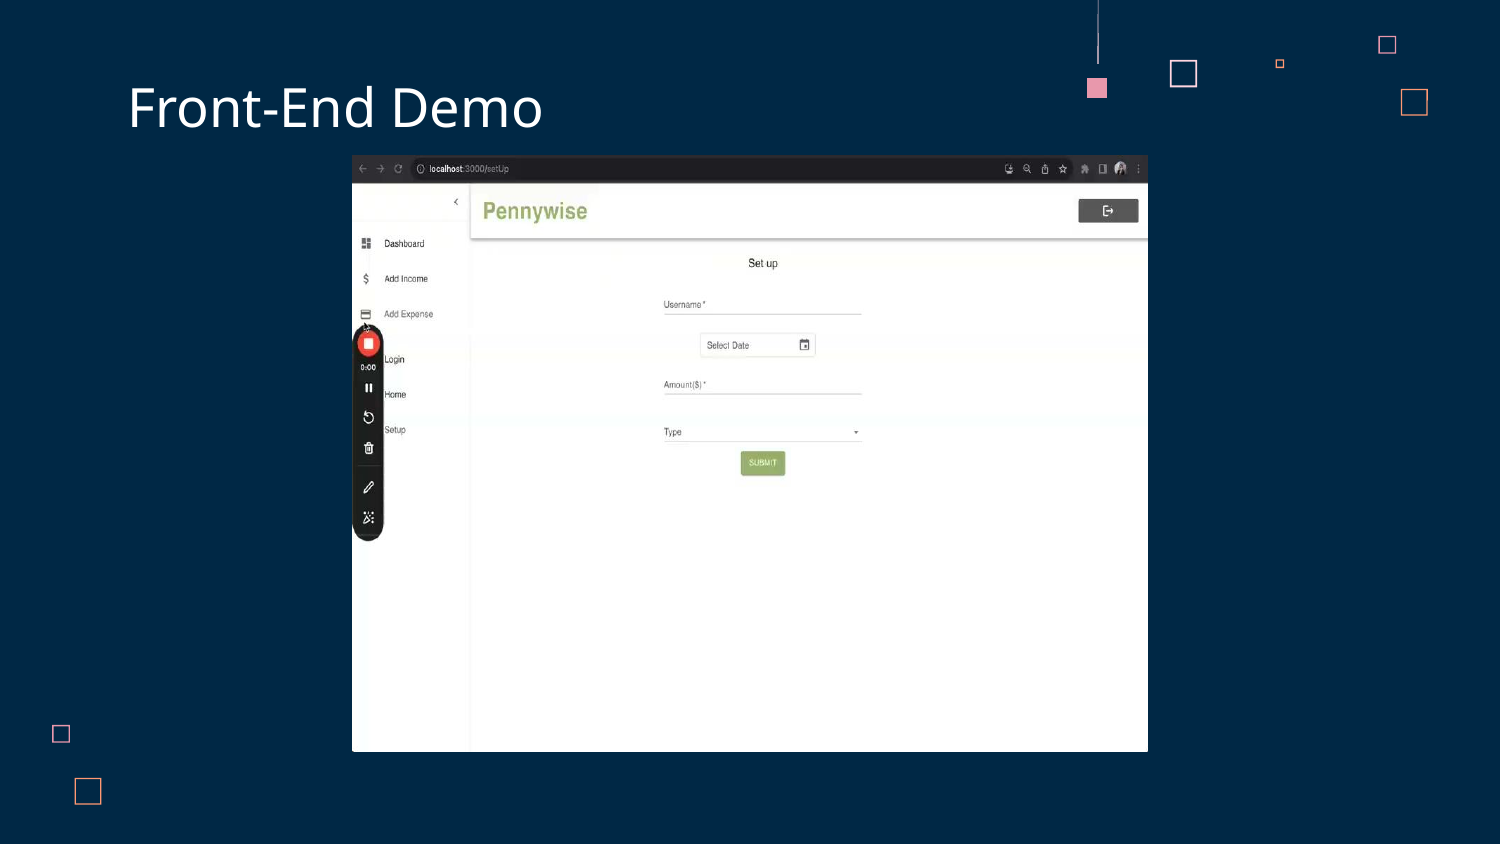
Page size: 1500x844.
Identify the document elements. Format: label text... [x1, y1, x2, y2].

text_box Front-End Demo [112, 58, 808, 165]
picture [352, 155, 1148, 752]
